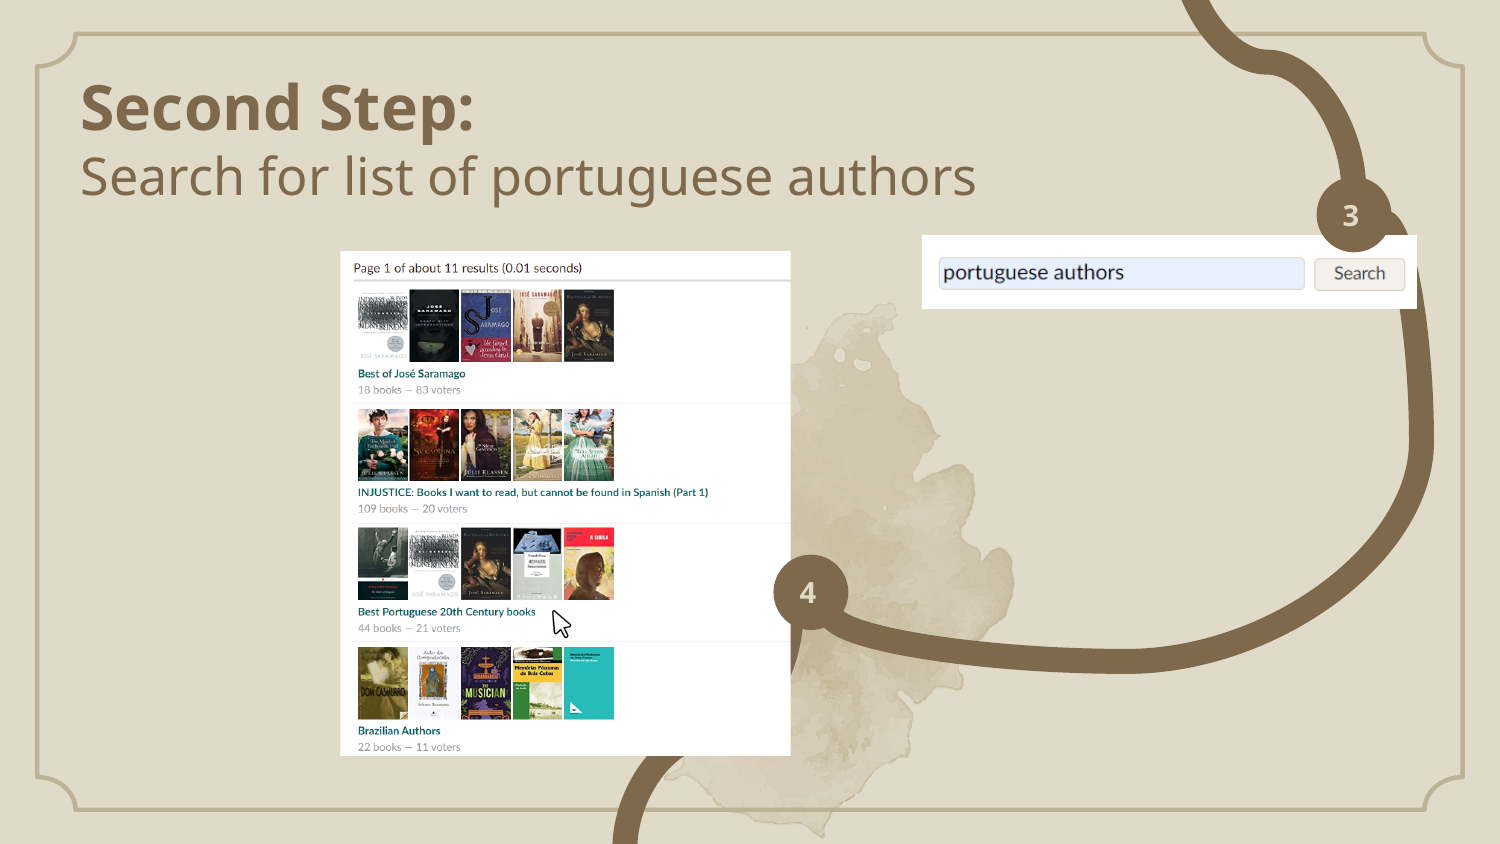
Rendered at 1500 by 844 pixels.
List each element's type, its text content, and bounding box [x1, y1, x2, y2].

text_box 4 [796, 555, 848, 630]
text_box Second Step: Search for list of portuguese authors [65, 38, 1209, 236]
text_box 3 [1317, 177, 1391, 233]
picture [922, 234, 1418, 310]
picture [340, 251, 791, 757]
